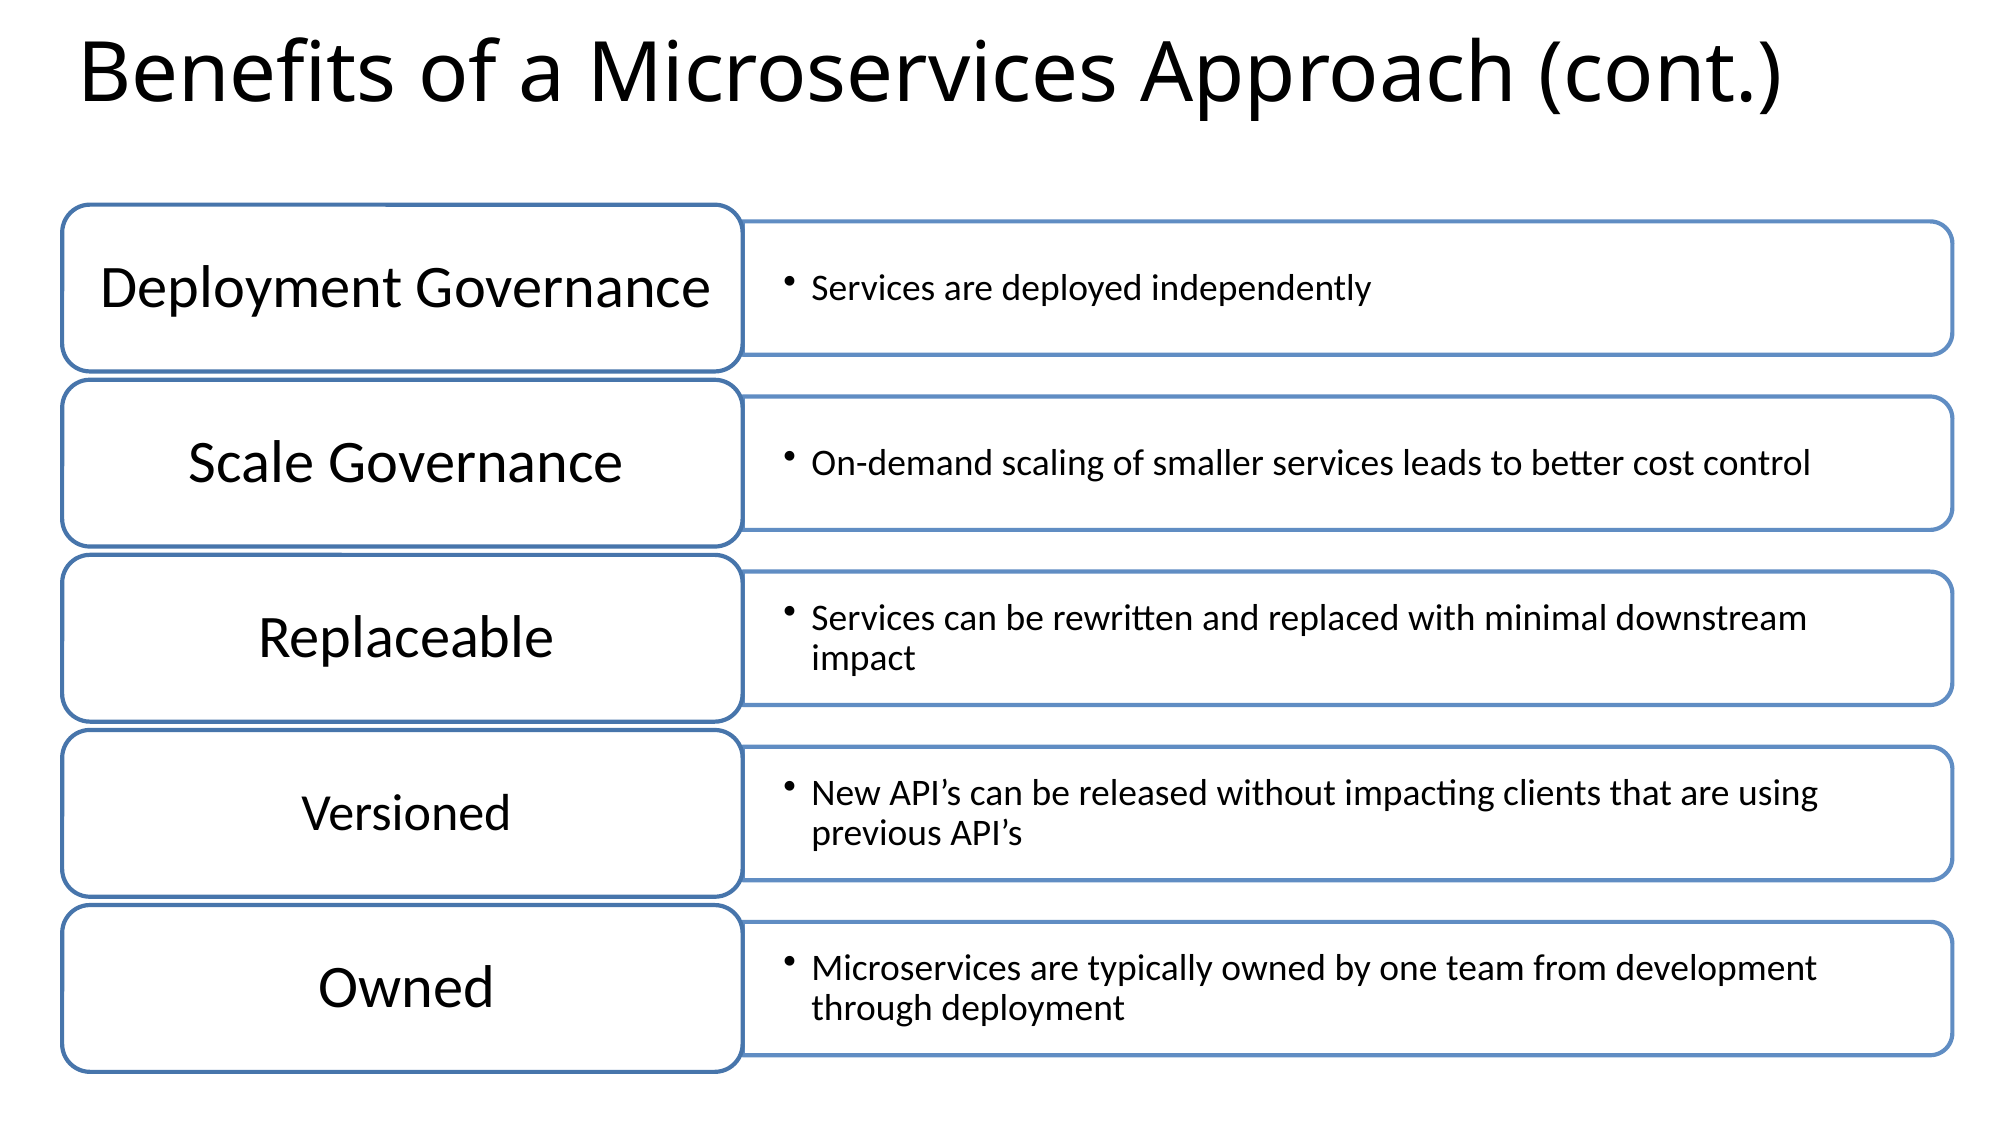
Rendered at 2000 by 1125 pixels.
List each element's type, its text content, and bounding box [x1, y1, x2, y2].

title Benefits of a Microservices Approach (cont.) [62, 29, 1953, 202]
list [61, 204, 1953, 1073]
